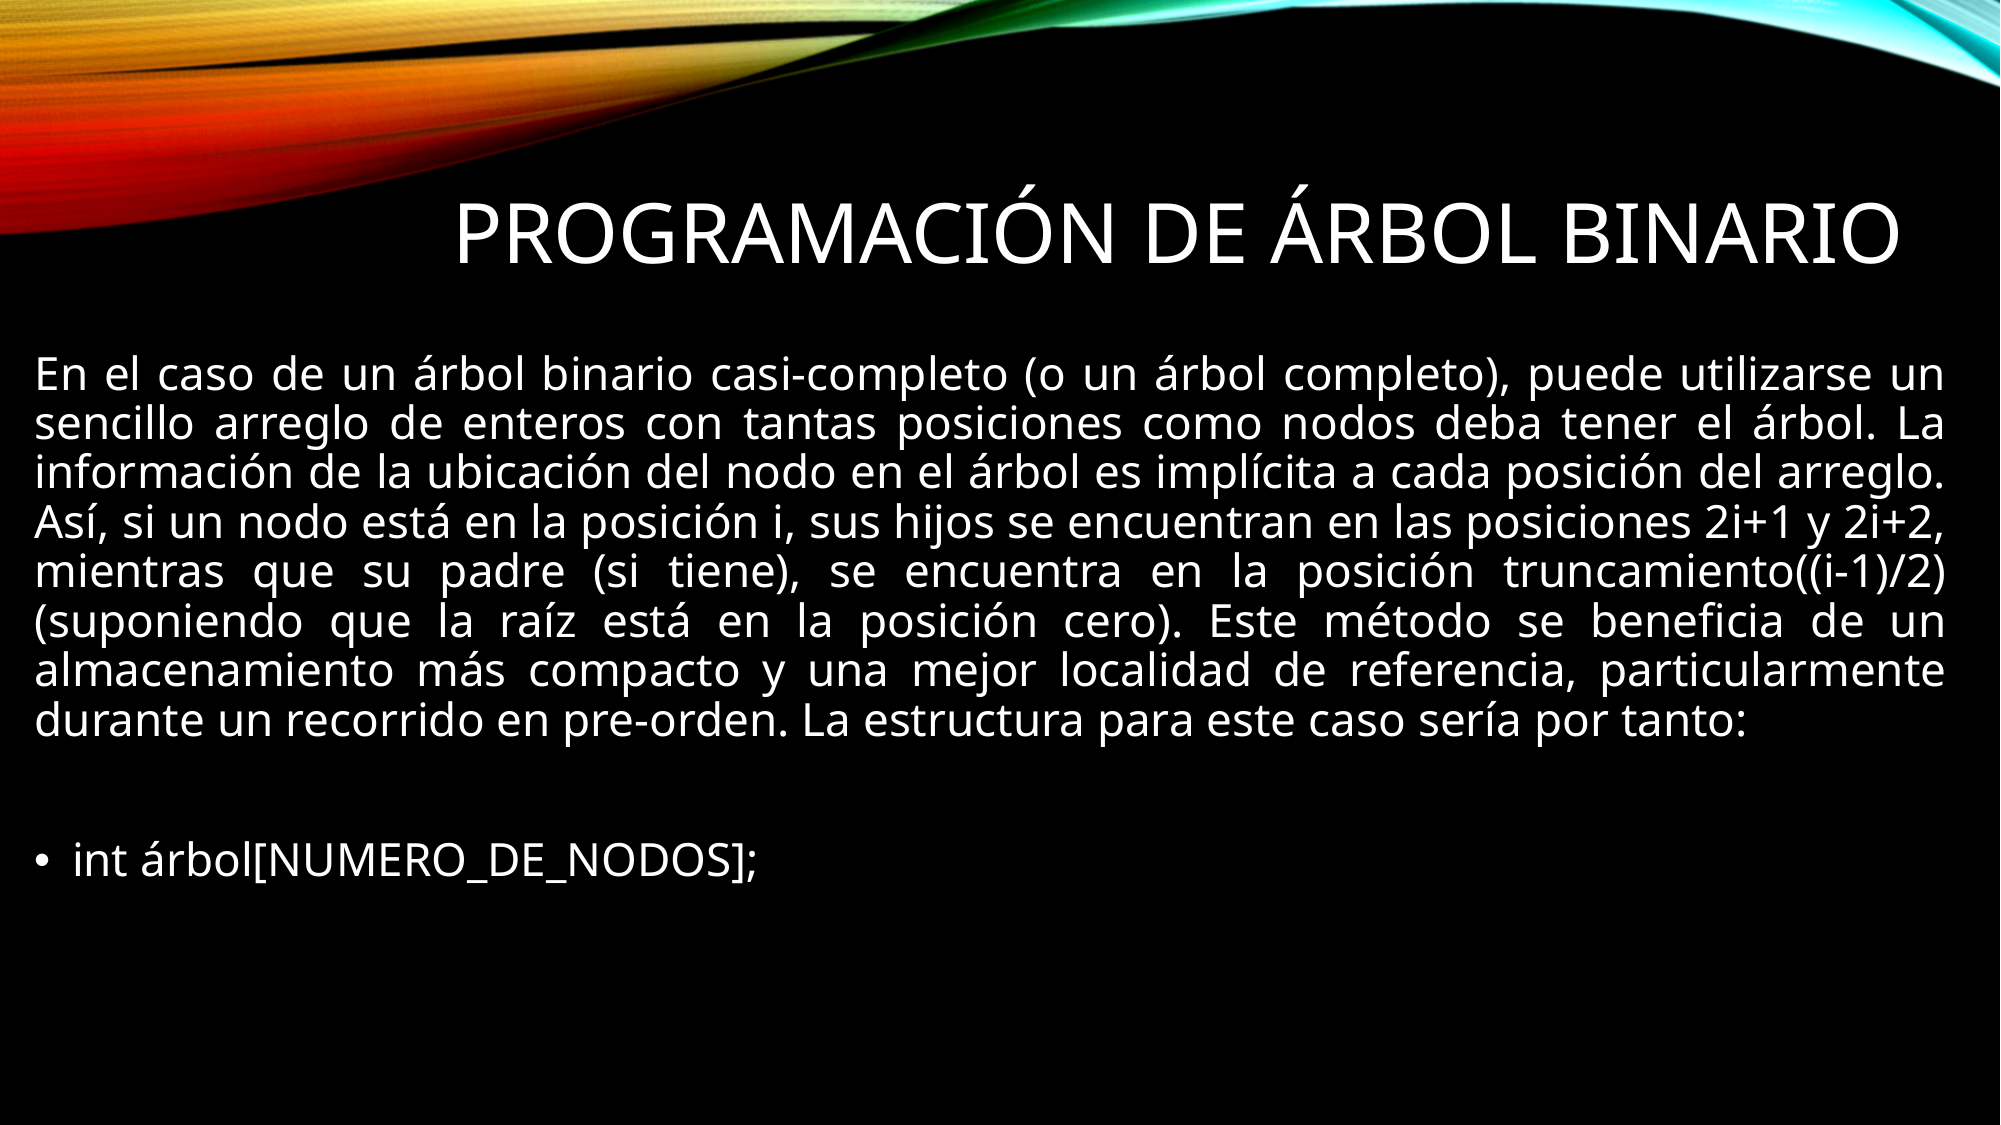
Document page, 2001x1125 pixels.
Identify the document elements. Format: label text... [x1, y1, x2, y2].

list En el caso de un árbol binario casi-completo (o un árbol completo), puede utilizarse un sencillo arreglo de enteros con tantas posiciones como nodos deba tener el árbol. La información de la ubicación del nodo en el árbol es implícita a cada posición del arreglo. Así, si un nodo está en la posición i, sus hijos se encuentran en las posiciones 2i+1 y 2i+2, mientras que su padre (si tiene), se encuentra en la posición truncamiento((i-1)/2) (suponiendo que la raíz está en la posición cero). Este método se beneficia de un almacenamiento más compacto y una mejor localidad de referencia, particularmente durante un recorrido en pre-orden. La estructura para este caso sería por tanto: int árbol[NUMERO_DE_NODOS]; [19, 343, 1963, 1004]
title Programación de árbol binario [361, 130, 1920, 343]
picture [0, 0, 2000, 237]
